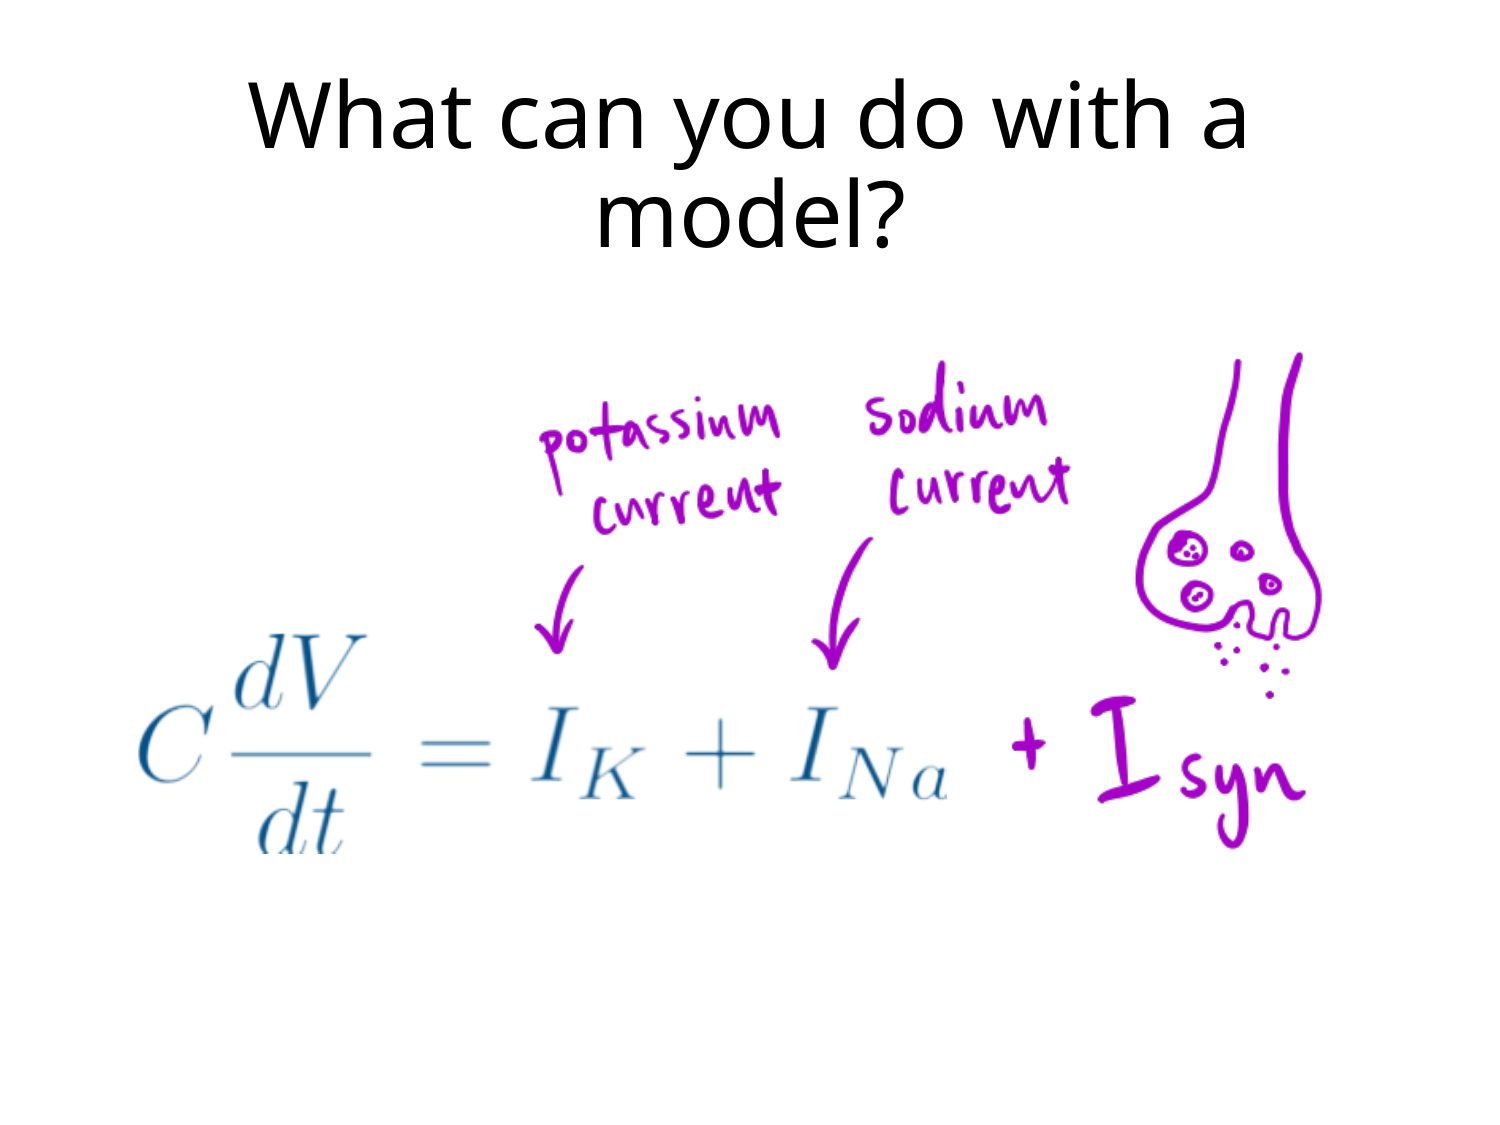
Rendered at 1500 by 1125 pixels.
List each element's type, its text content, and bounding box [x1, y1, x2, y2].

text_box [995, 331, 1332, 872]
picture [138, 353, 995, 854]
title What can you do with a model? [103, 59, 1397, 278]
